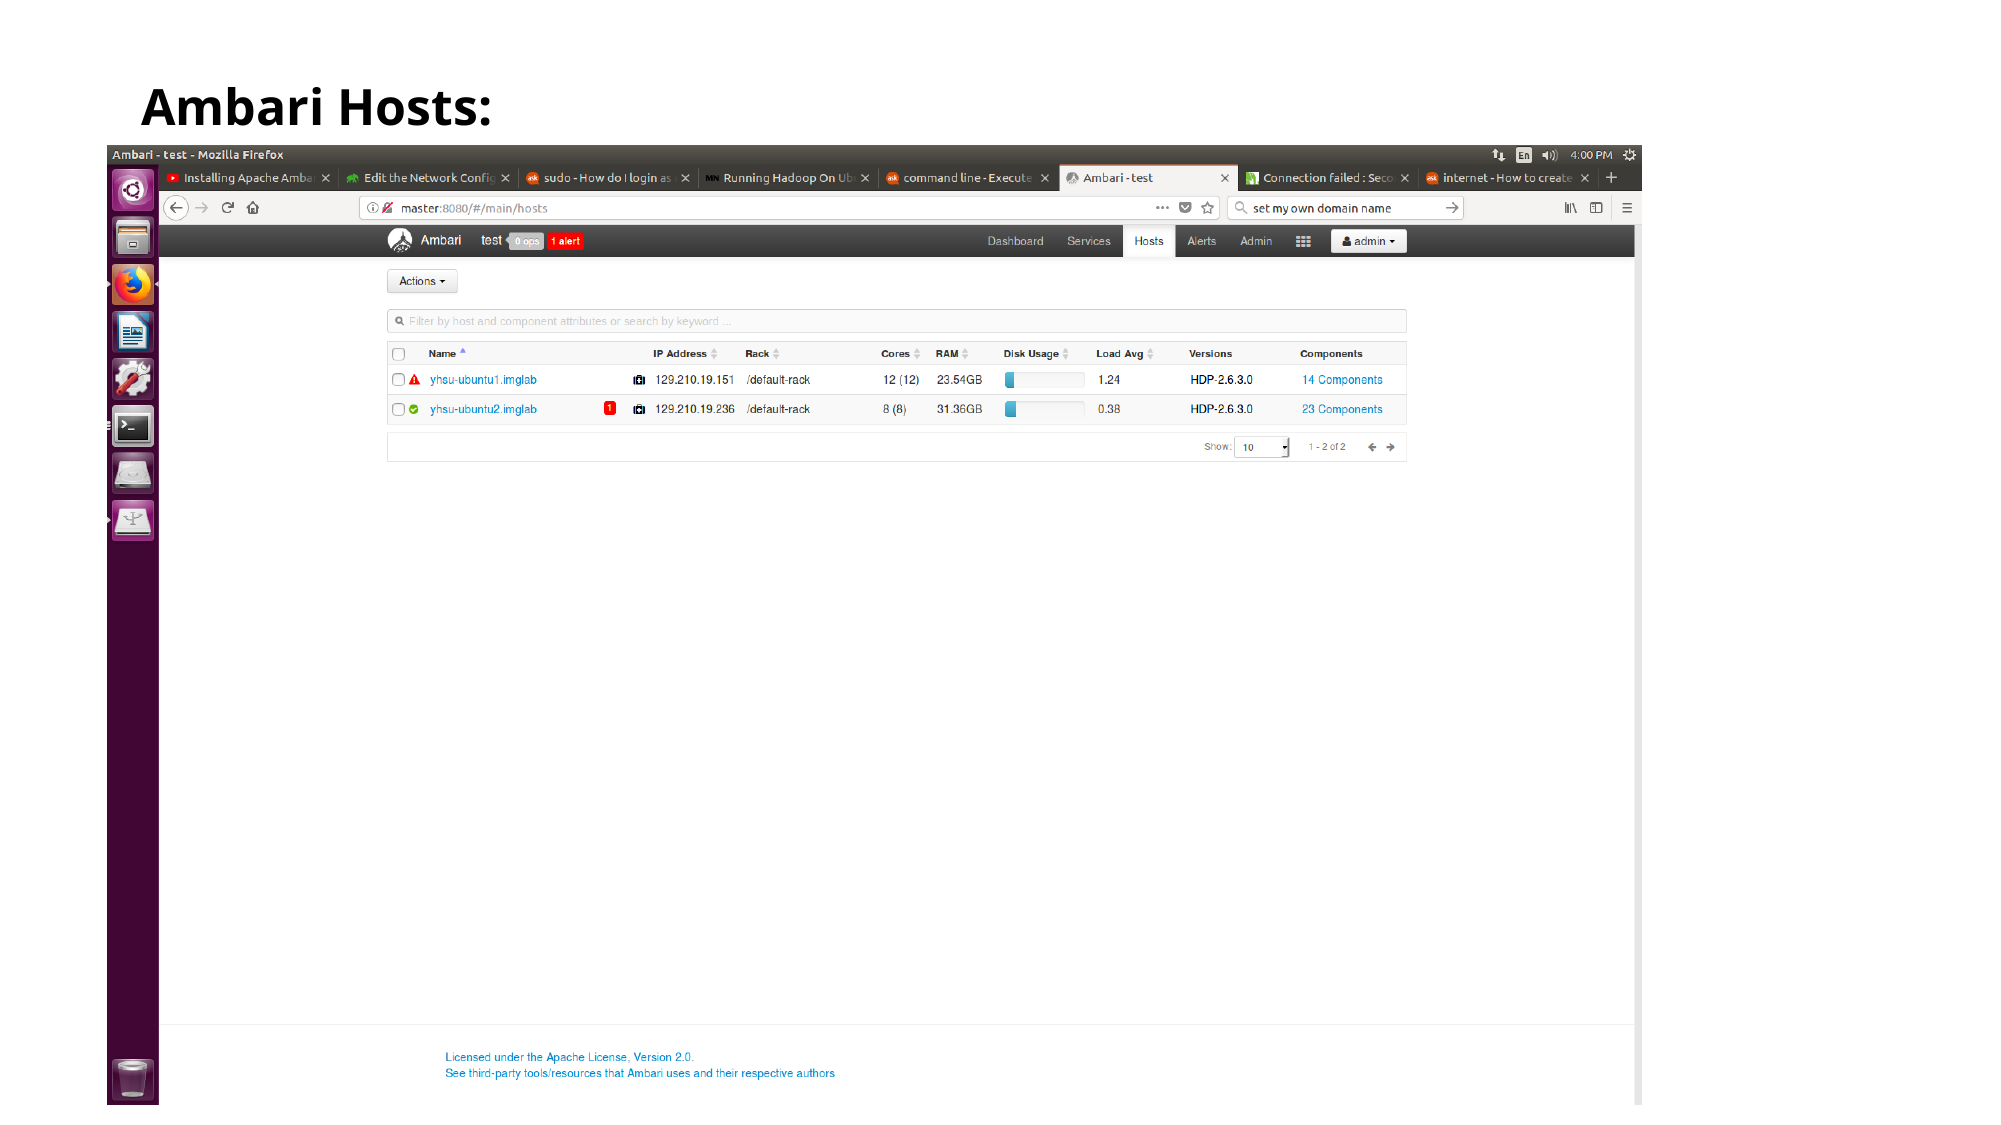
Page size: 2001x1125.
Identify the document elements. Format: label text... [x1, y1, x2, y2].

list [107, 145, 1642, 1105]
title Ambari Hosts: [126, 0, 1852, 218]
